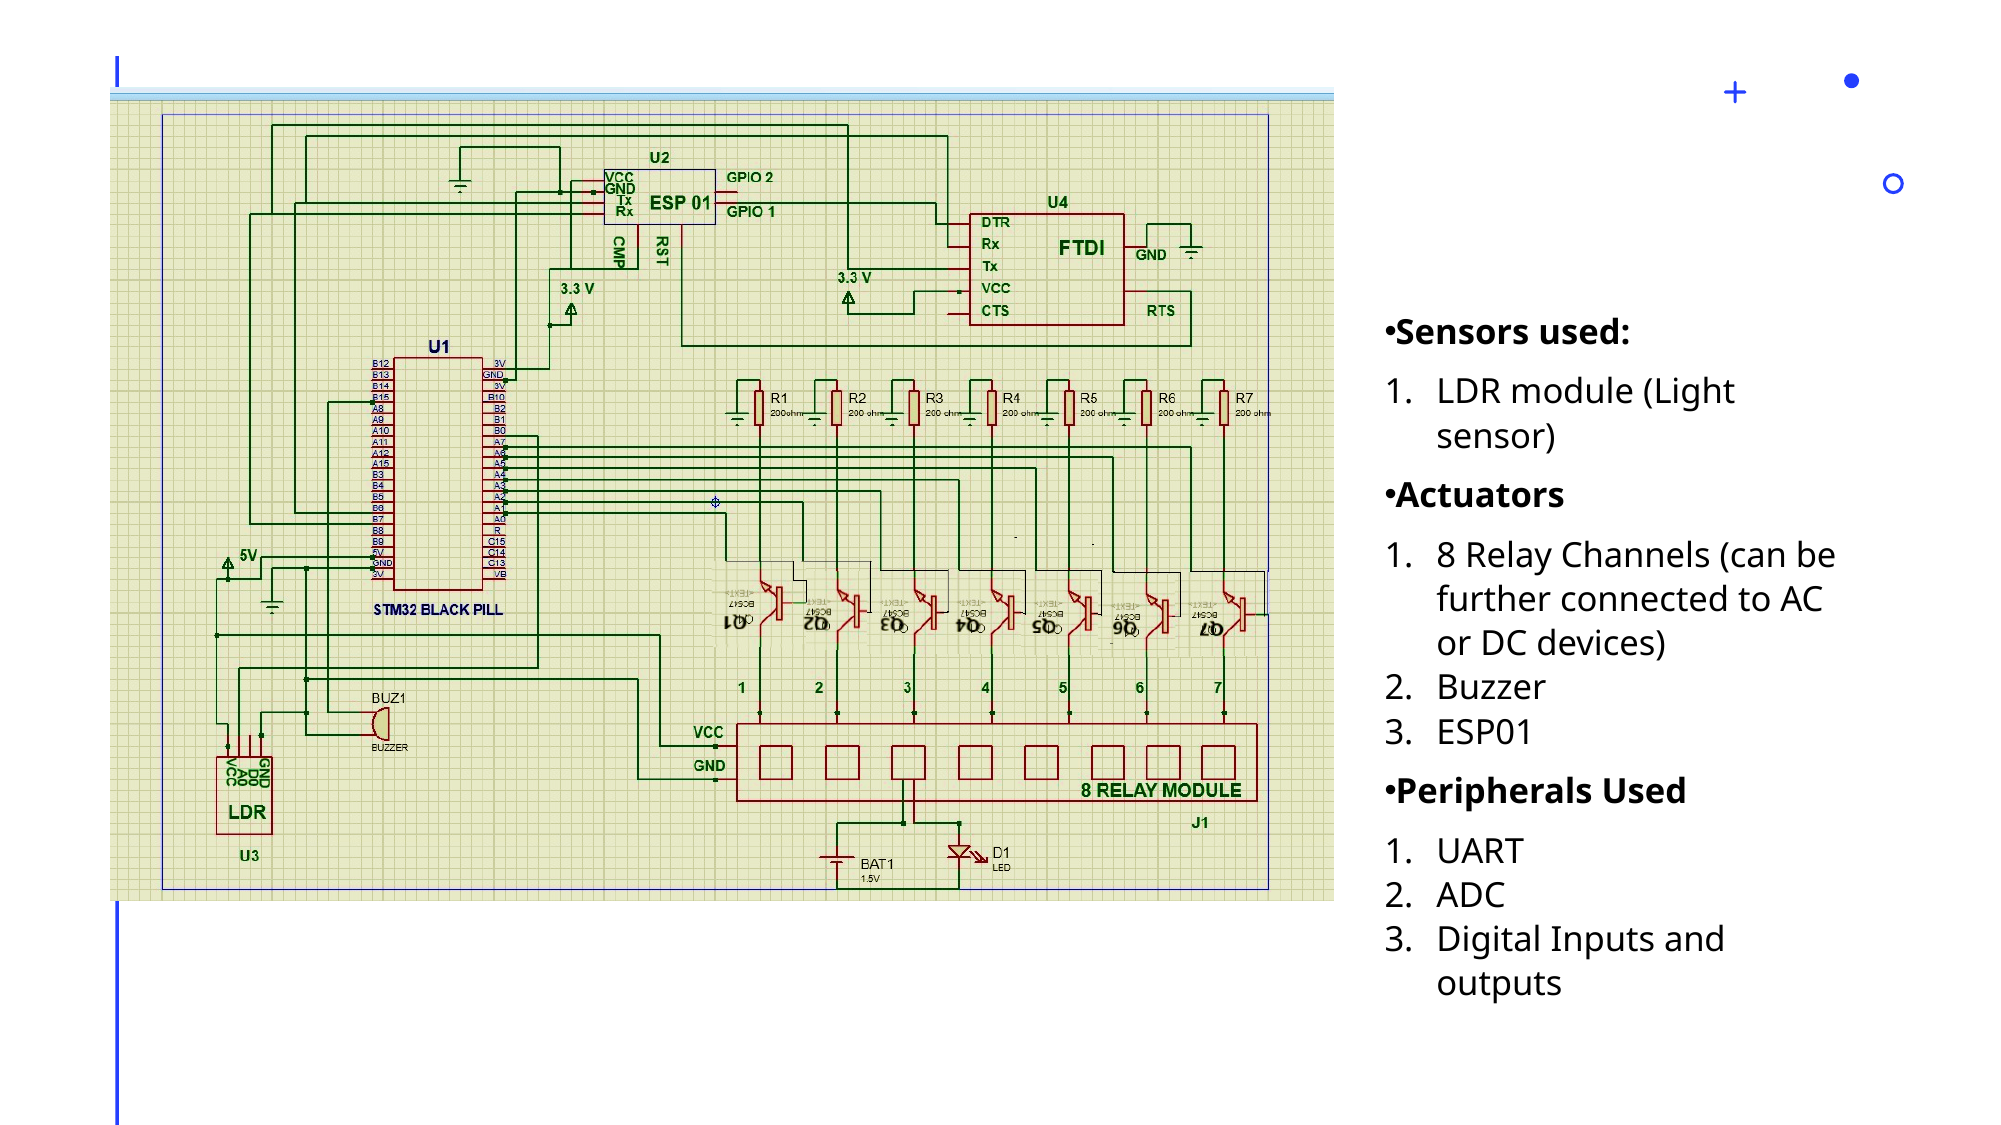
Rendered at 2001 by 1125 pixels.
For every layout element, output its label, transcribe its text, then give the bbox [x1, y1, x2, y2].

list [110, 87, 1334, 901]
list Sensors used: LDR module (Light sensor) Actuators 8 Relay Channels (can be further connected to AC or DC devices) Buzzer ESP01 Peripherals Used UART ADC Digital Inputs and outputs [1369, 299, 1860, 1014]
title Device 2 | Control [137, 59, 1863, 278]
